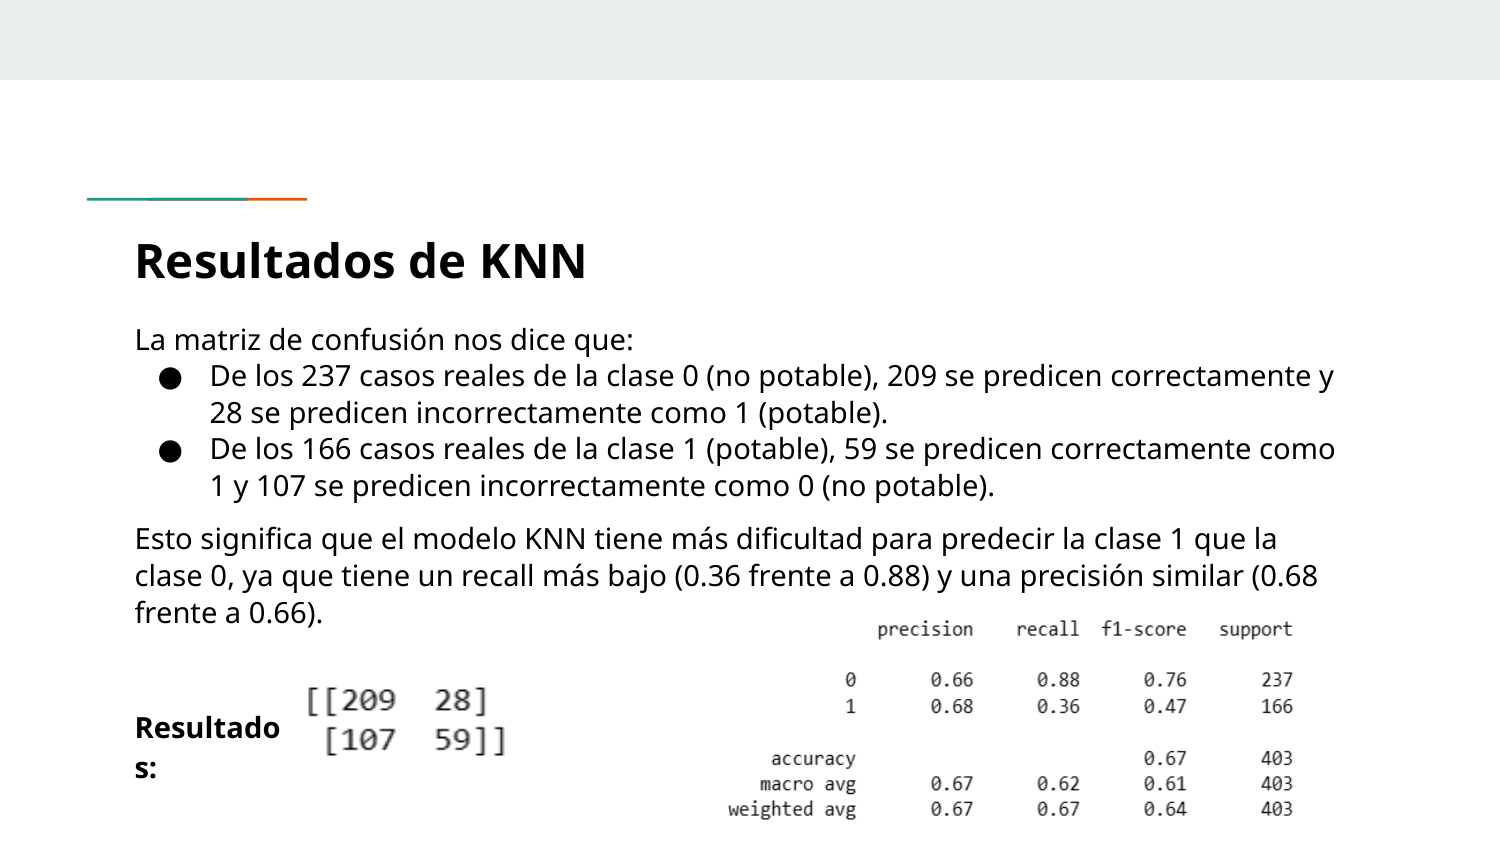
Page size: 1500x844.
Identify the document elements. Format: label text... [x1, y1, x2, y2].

picture [295, 672, 511, 771]
picture [712, 613, 1312, 831]
title Resultados de KNN [119, 216, 1381, 305]
text_box Resultados: [119, 689, 309, 800]
list La matriz de confusión nos dice que: De los 237 casos reales de la clase 0 (no potable), 209 se predicen correctamente y 28 se predicen incorrectamente como 1 (potable). De los 166 casos reales de la clase 1 (potable), 59 se predicen correctamente como 1 y 107 se predicen incorrectamente como 0 (no potable). Esto significa que el modelo KNN tiene más dificultad para predecir la clase 1 que la clase 0, ya que tiene un recall más bajo (0.36 frente a 0.88) y una precisión similar (0.68 frente a 0.66). [119, 304, 1358, 831]
